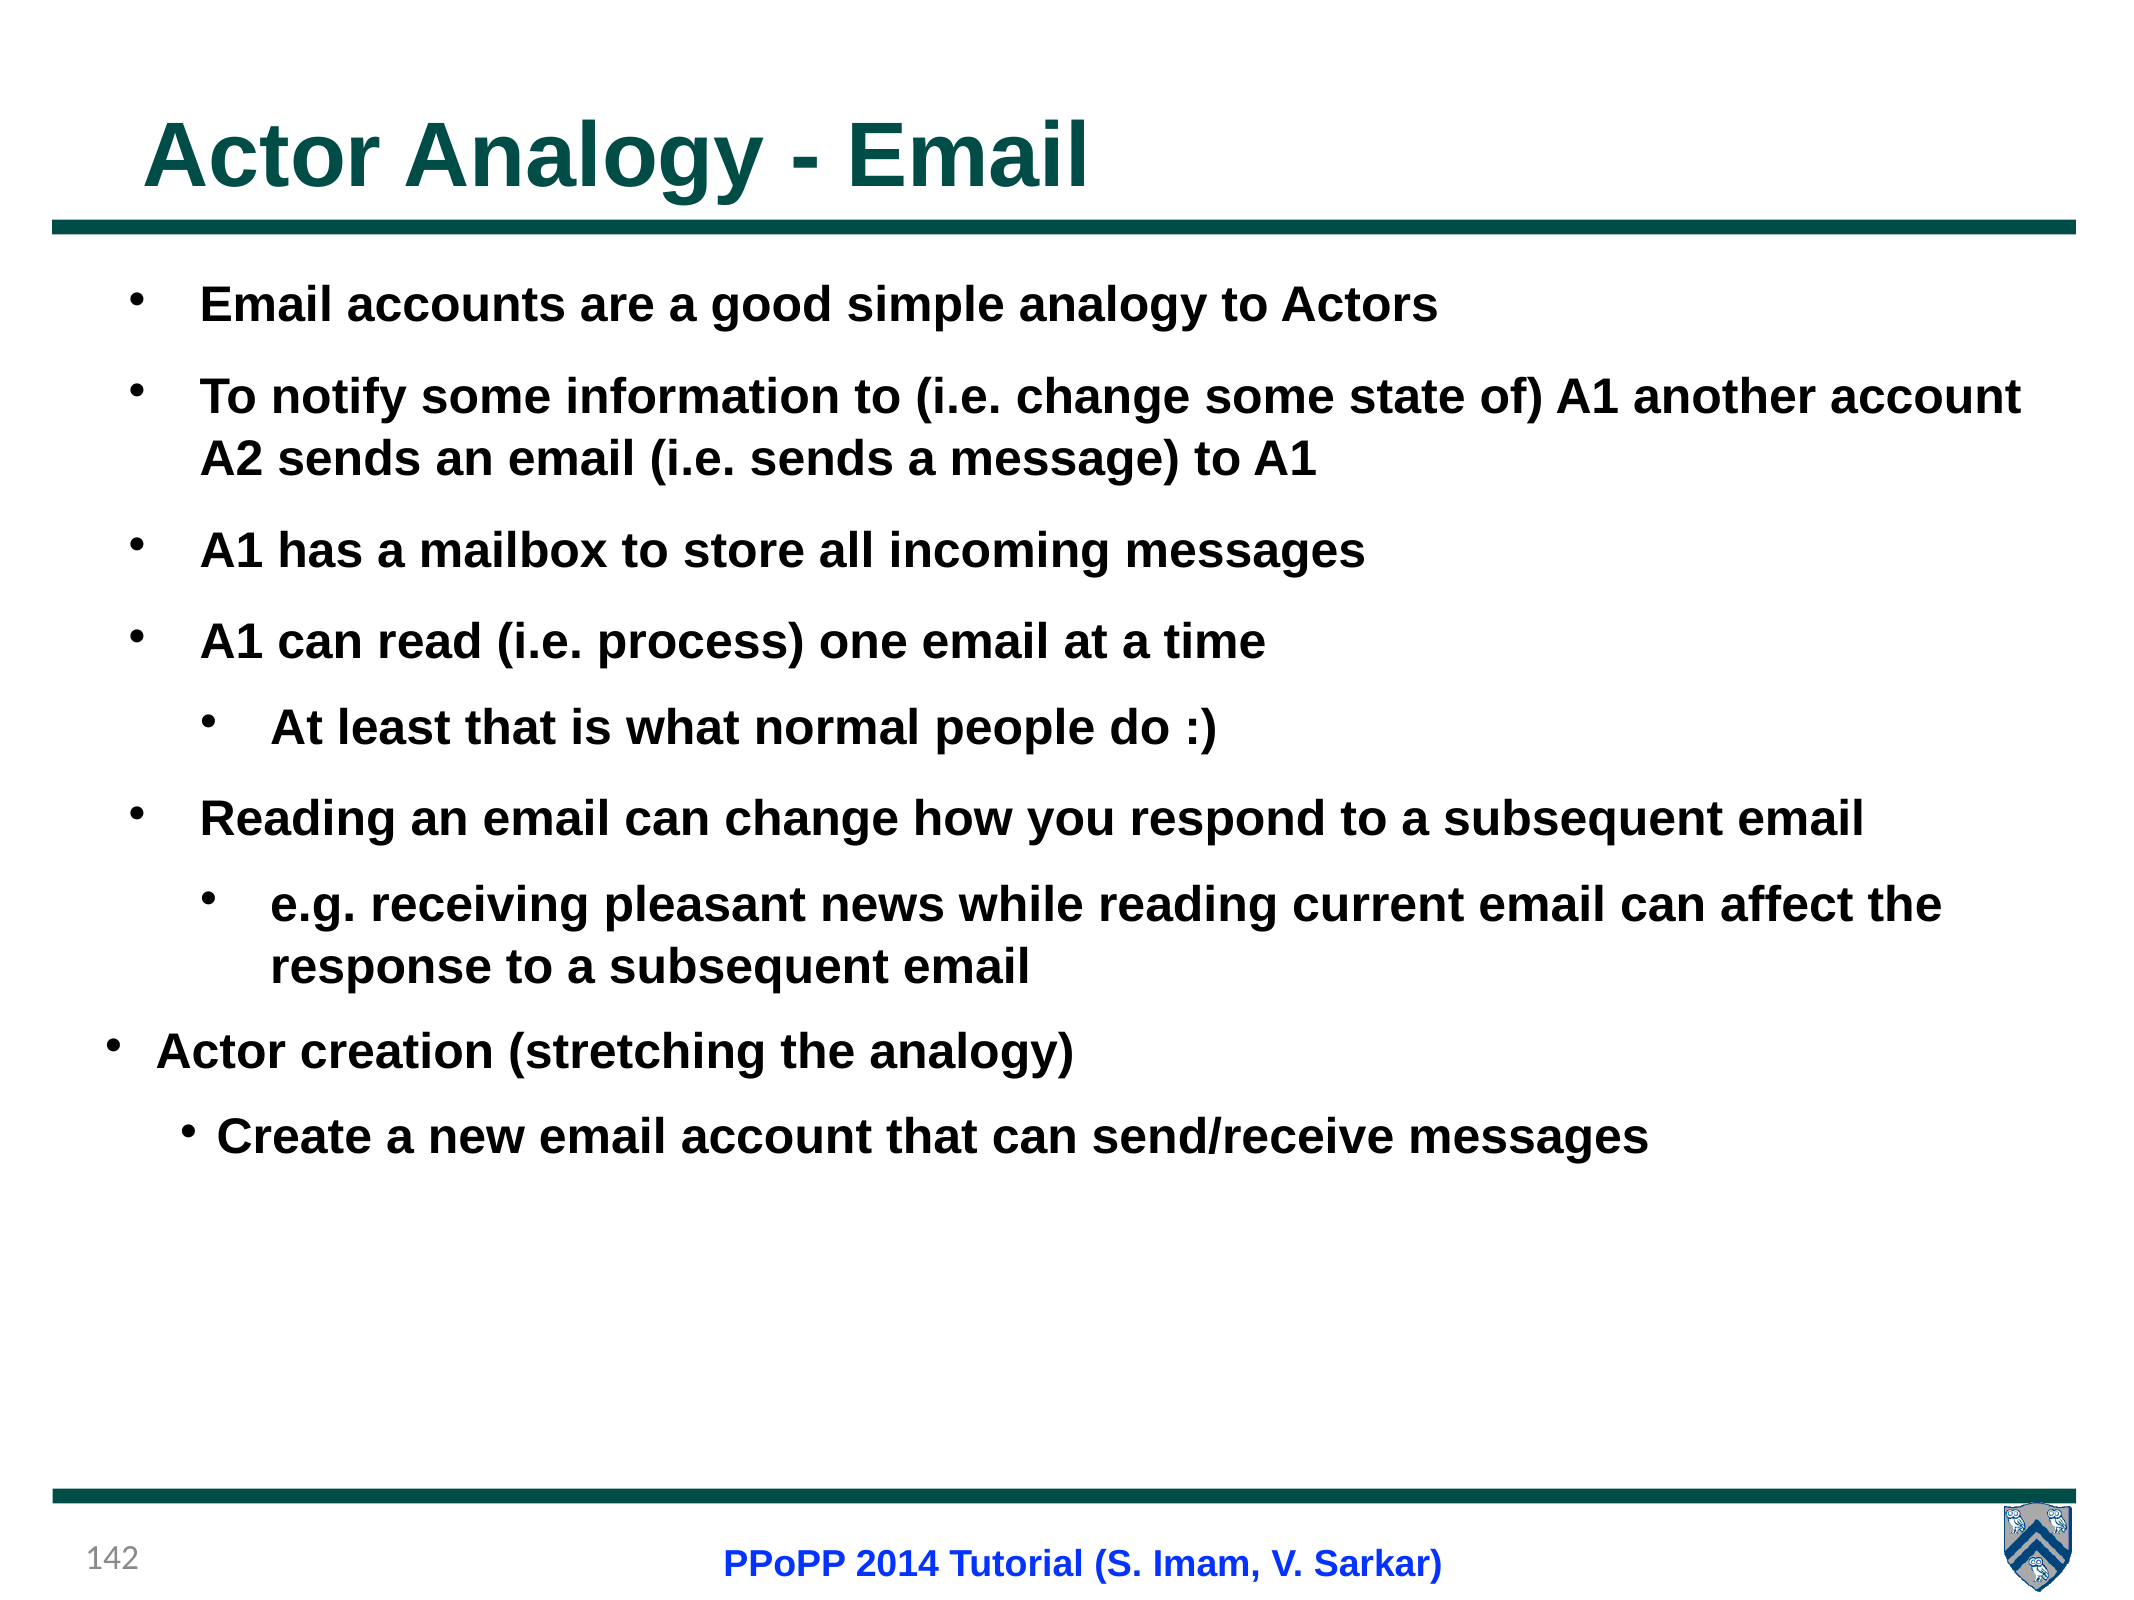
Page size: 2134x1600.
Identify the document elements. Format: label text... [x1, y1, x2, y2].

title Actor Analogy - Email [124, 44, 2005, 217]
slide_number 142 [67, 1520, 155, 1592]
text_box [52, 219, 2076, 235]
text_box [52, 1488, 2077, 1504]
text_box Email accounts are a good simple analogy to Actors To notify some information to (i.e. change some state of) A1 another account A2 sends an email (i.e. sends a message) to A1 A1 has a mailbox to store all incoming messages A1 can read (i.e. process) one email at a time At least that is what normal people do :) Reading an email can change how you respond to a subsequent email e.g. receiving pleasant news while reading current email can affect the response to a subsequent email Actor creation (stretching the analogy) Create a new email account that can send/receive messages [93, 257, 2100, 1262]
text_box PPoPP 2014 Tutorial (S. Imam, V. Sarkar) [699, 1522, 1467, 1600]
picture [1986, 1497, 2083, 1600]
